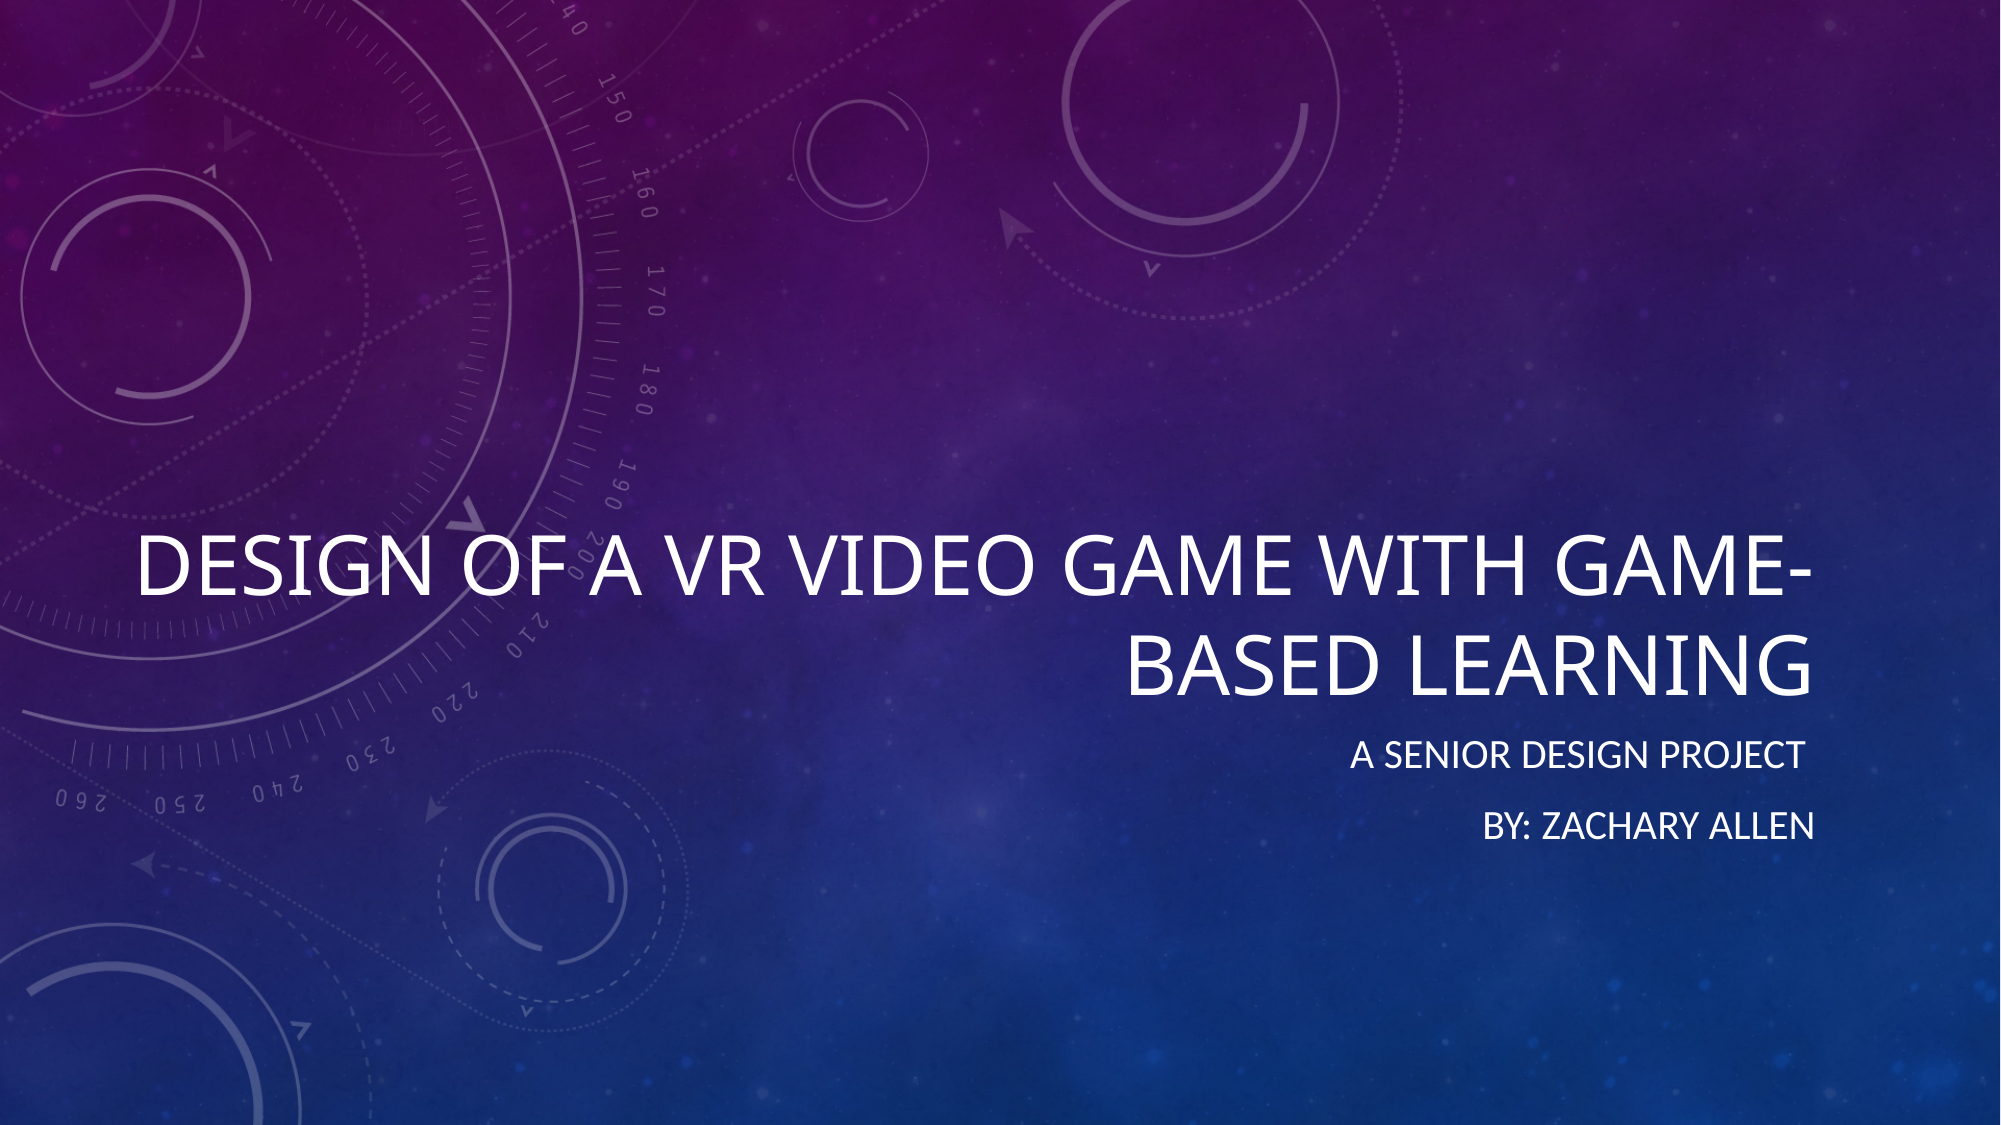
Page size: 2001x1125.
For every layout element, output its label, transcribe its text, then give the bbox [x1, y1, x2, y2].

title Design of a VR Video Game with game-based learning [84, 322, 1831, 719]
picture [0, 0, 2001, 1125]
subtitle A Senior Design Project BY: Zachary Allen [84, 719, 1831, 950]
